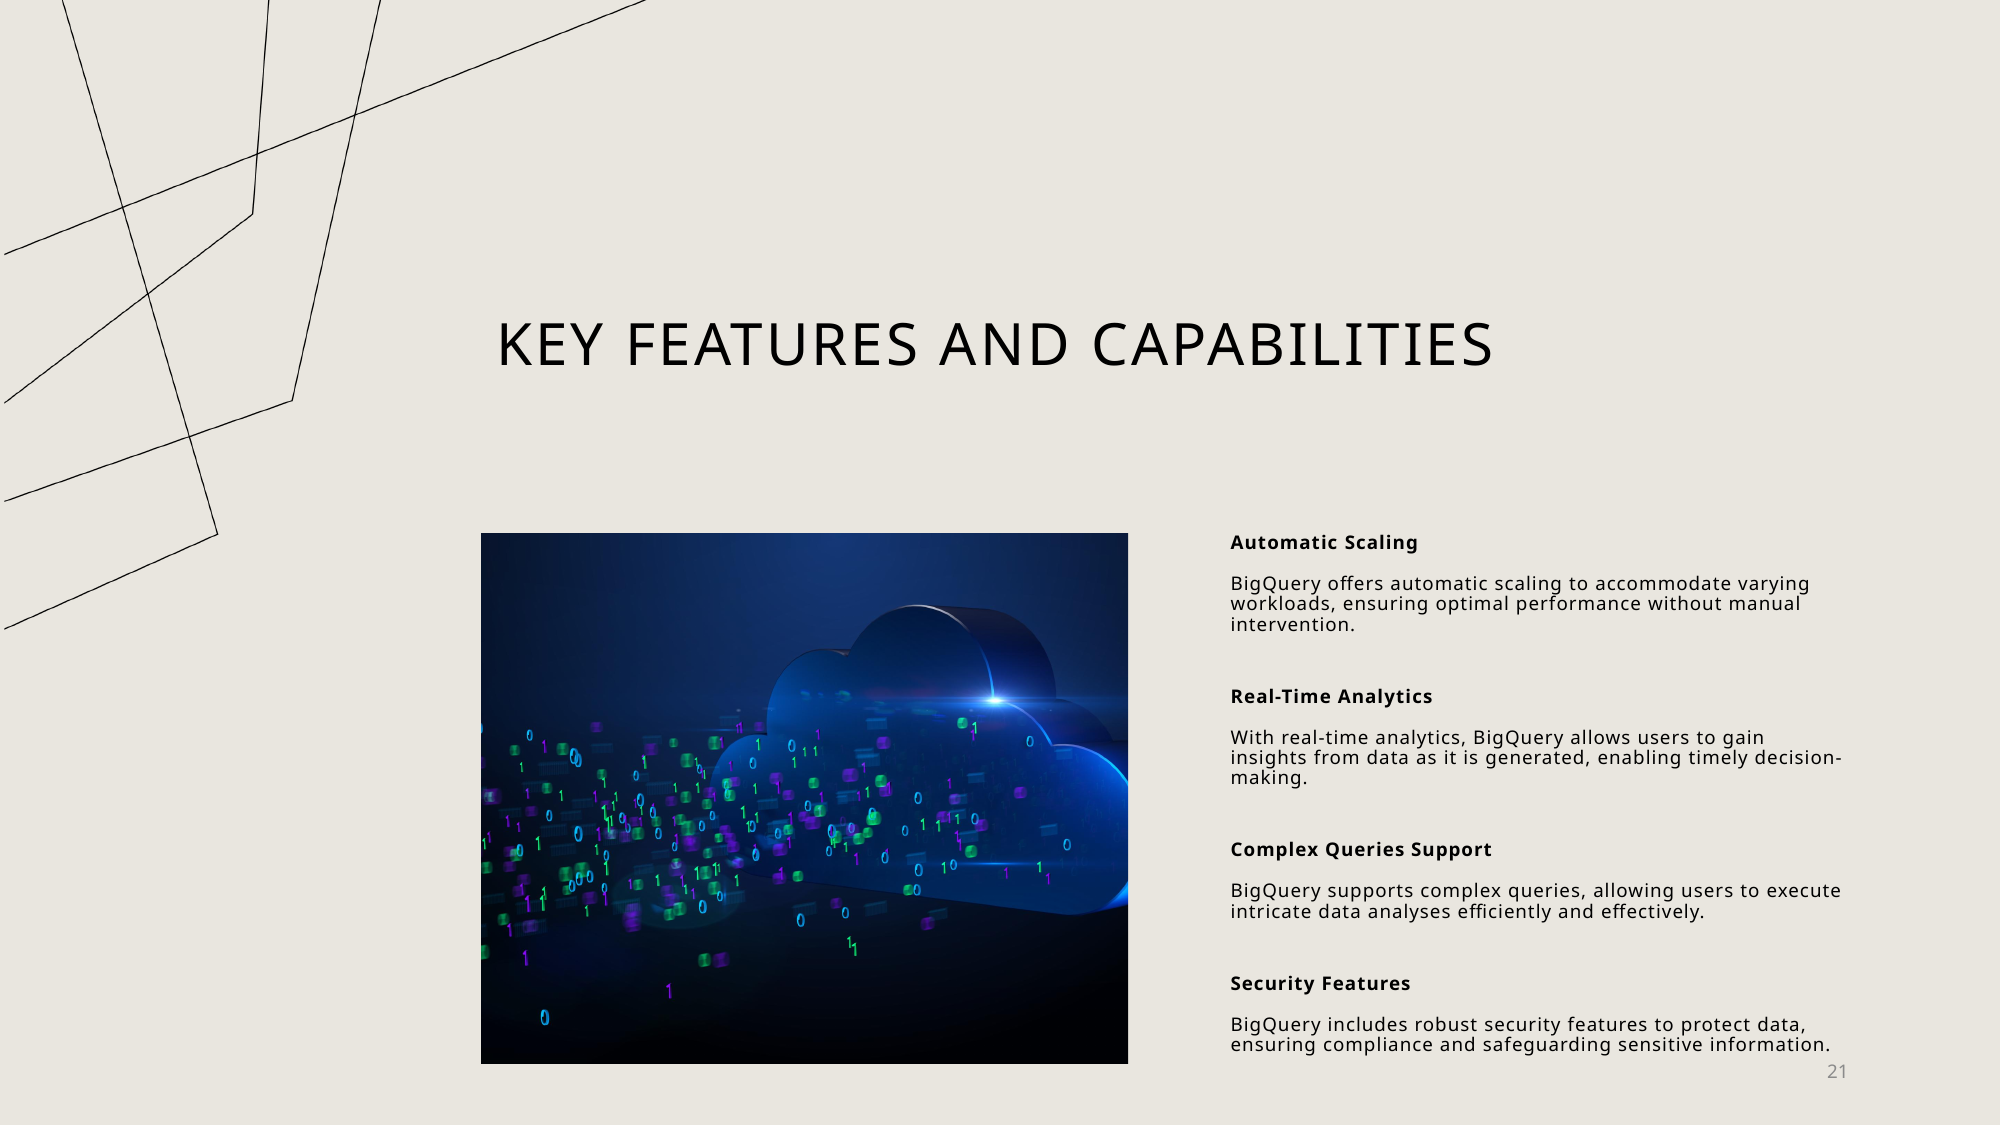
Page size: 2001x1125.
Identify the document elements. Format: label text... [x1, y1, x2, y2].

title Key Features and Capabilities [481, 93, 1863, 386]
picture [4, 0, 676, 642]
list Automatic Scaling BigQuery offers automatic scaling to accommodate varying workloads, ensuring optimal performance without manual intervention. Real-Time Analytics With real-time analytics, BigQuery allows users to gain insights from data as it is generated, enabling timely decision-making. Complex Queries Support BigQuery supports complex queries, allowing users to execute intricate data analyses efficiently and effectively. Security Features BigQuery includes robust security features to protect data, ensuring compliance and safeguarding sensitive information. [1215, 533, 1863, 1064]
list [481, 533, 1129, 1064]
slide_number 21 [1701, 1042, 1864, 1103]
